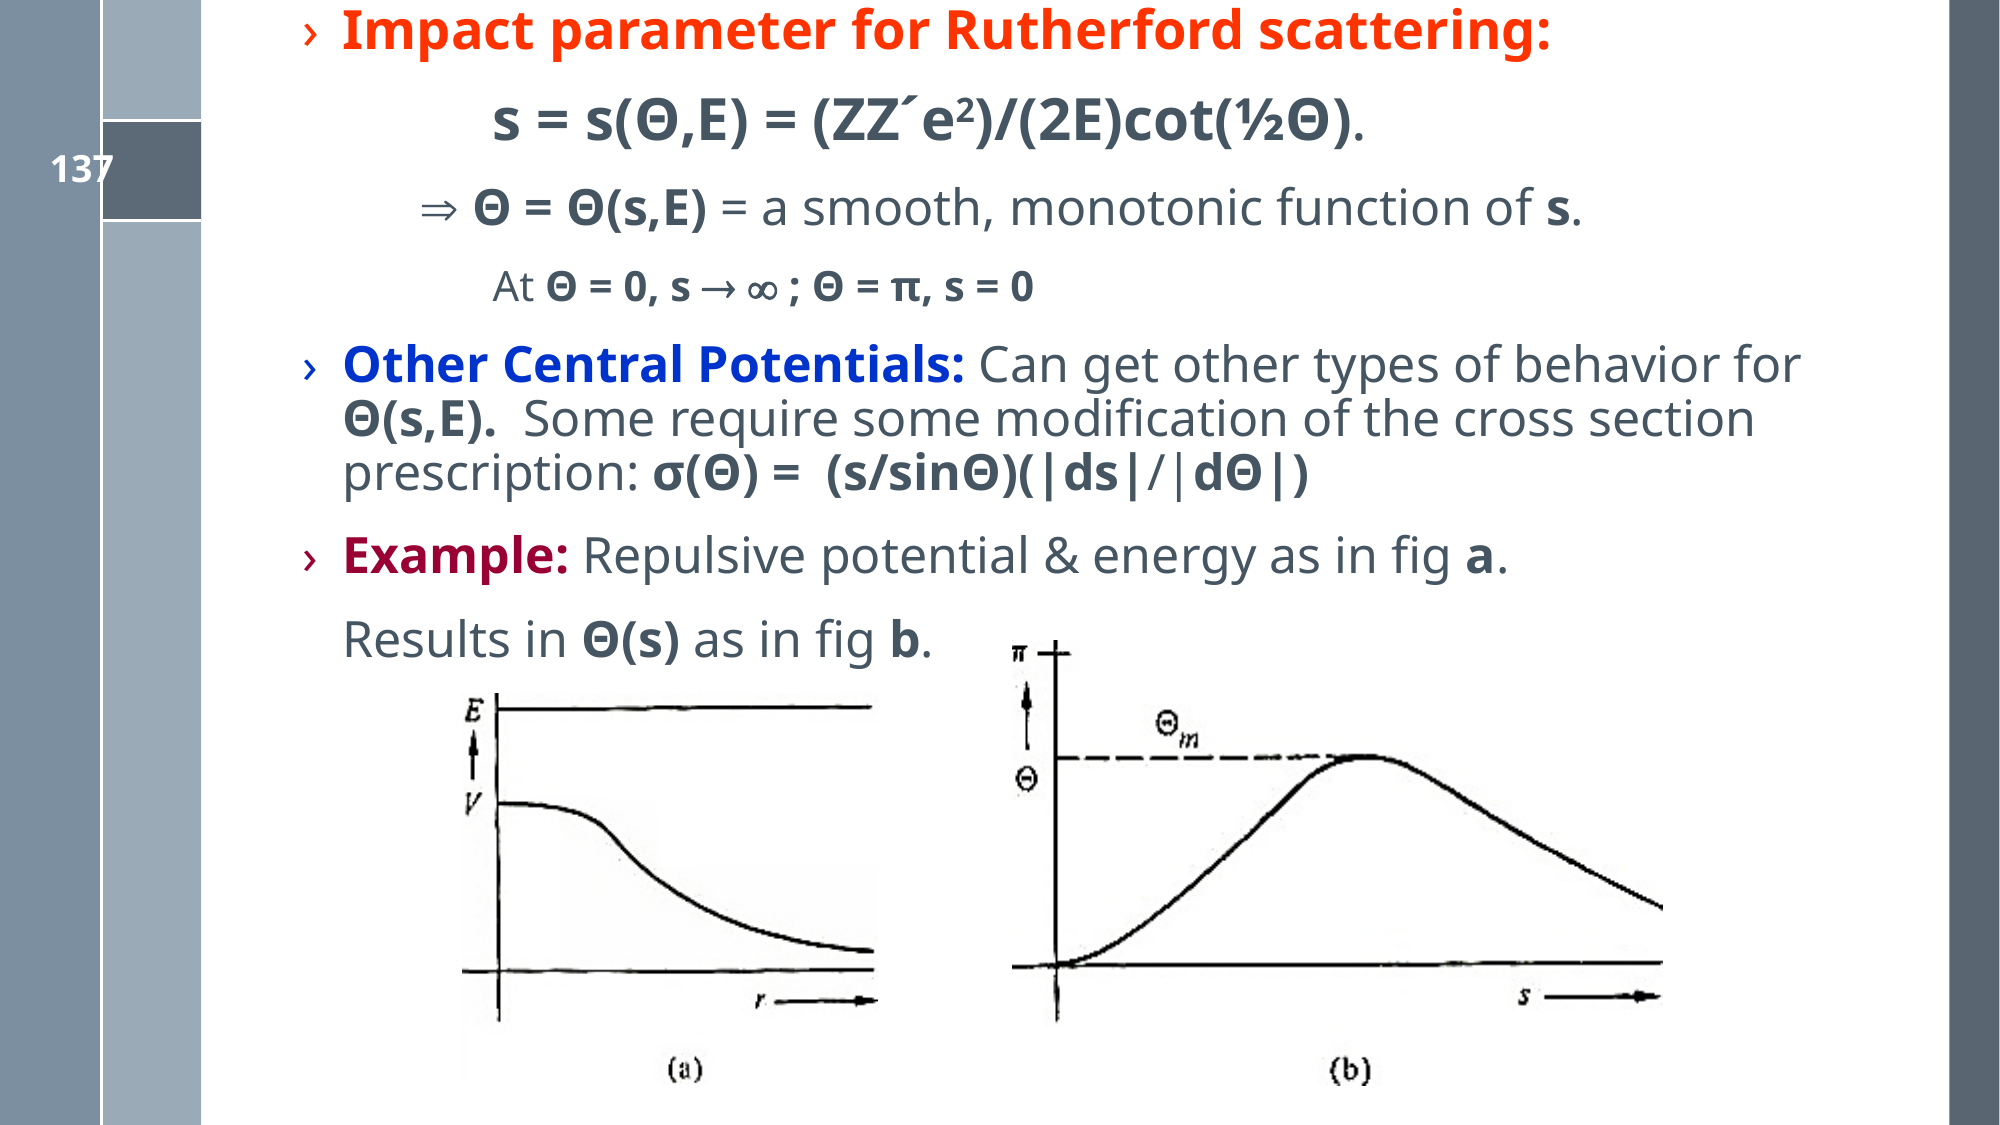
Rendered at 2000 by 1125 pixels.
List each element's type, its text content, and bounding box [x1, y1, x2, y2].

picture [1012, 640, 1663, 1086]
picture [462, 693, 878, 1085]
list Impact parameter for Rutherford scattering: s = s(Θ,E) = (ZZ´e2)/(2E)cot(½Θ).  Θ = Θ(s,E) = a smooth, monotonic function of s. At Θ = 0, s   ; Θ = π, s = 0 Other Central Potentials: Can get other types of behavior for Θ(s,E). Some require some modification of the cross section prescription: σ(Θ) = (s/sinΘ)(|ds|/|dΘ|) Example: Repulsive potential & energy as in fig a. Results in Θ(s) as in fig b. [287, 0, 1888, 855]
